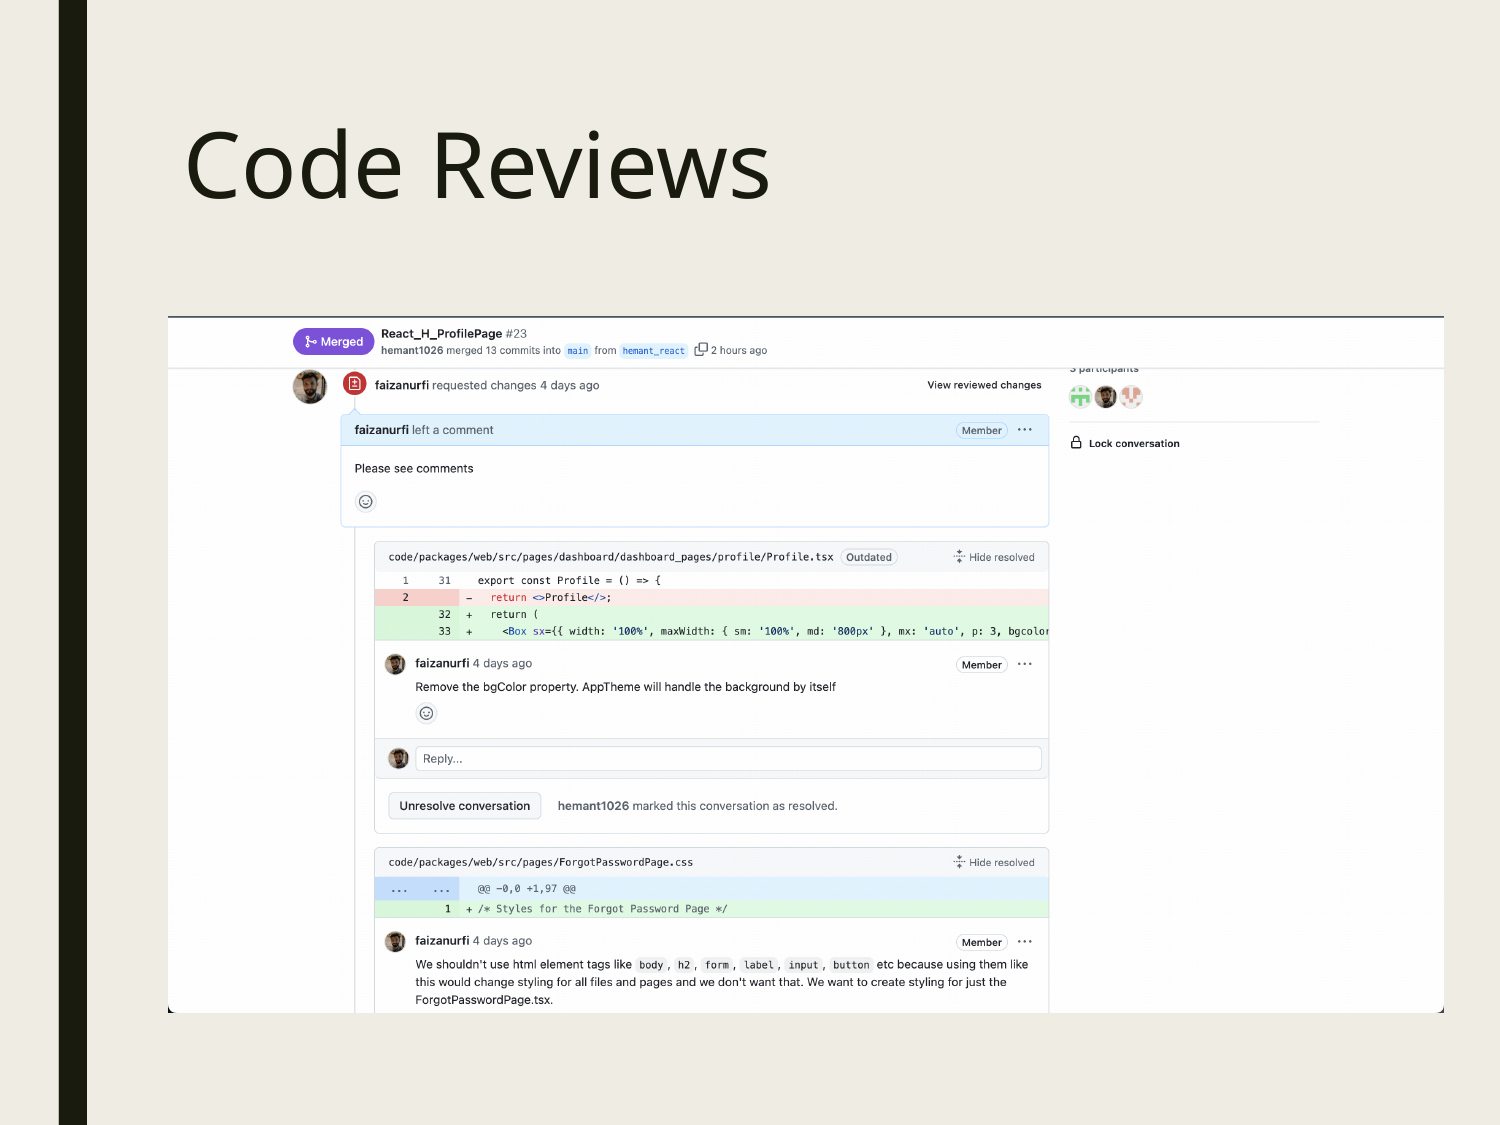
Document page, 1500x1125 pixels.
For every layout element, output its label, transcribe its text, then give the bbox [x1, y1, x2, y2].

title Code Reviews [168, 112, 1351, 232]
picture [168, 316, 1444, 1013]
